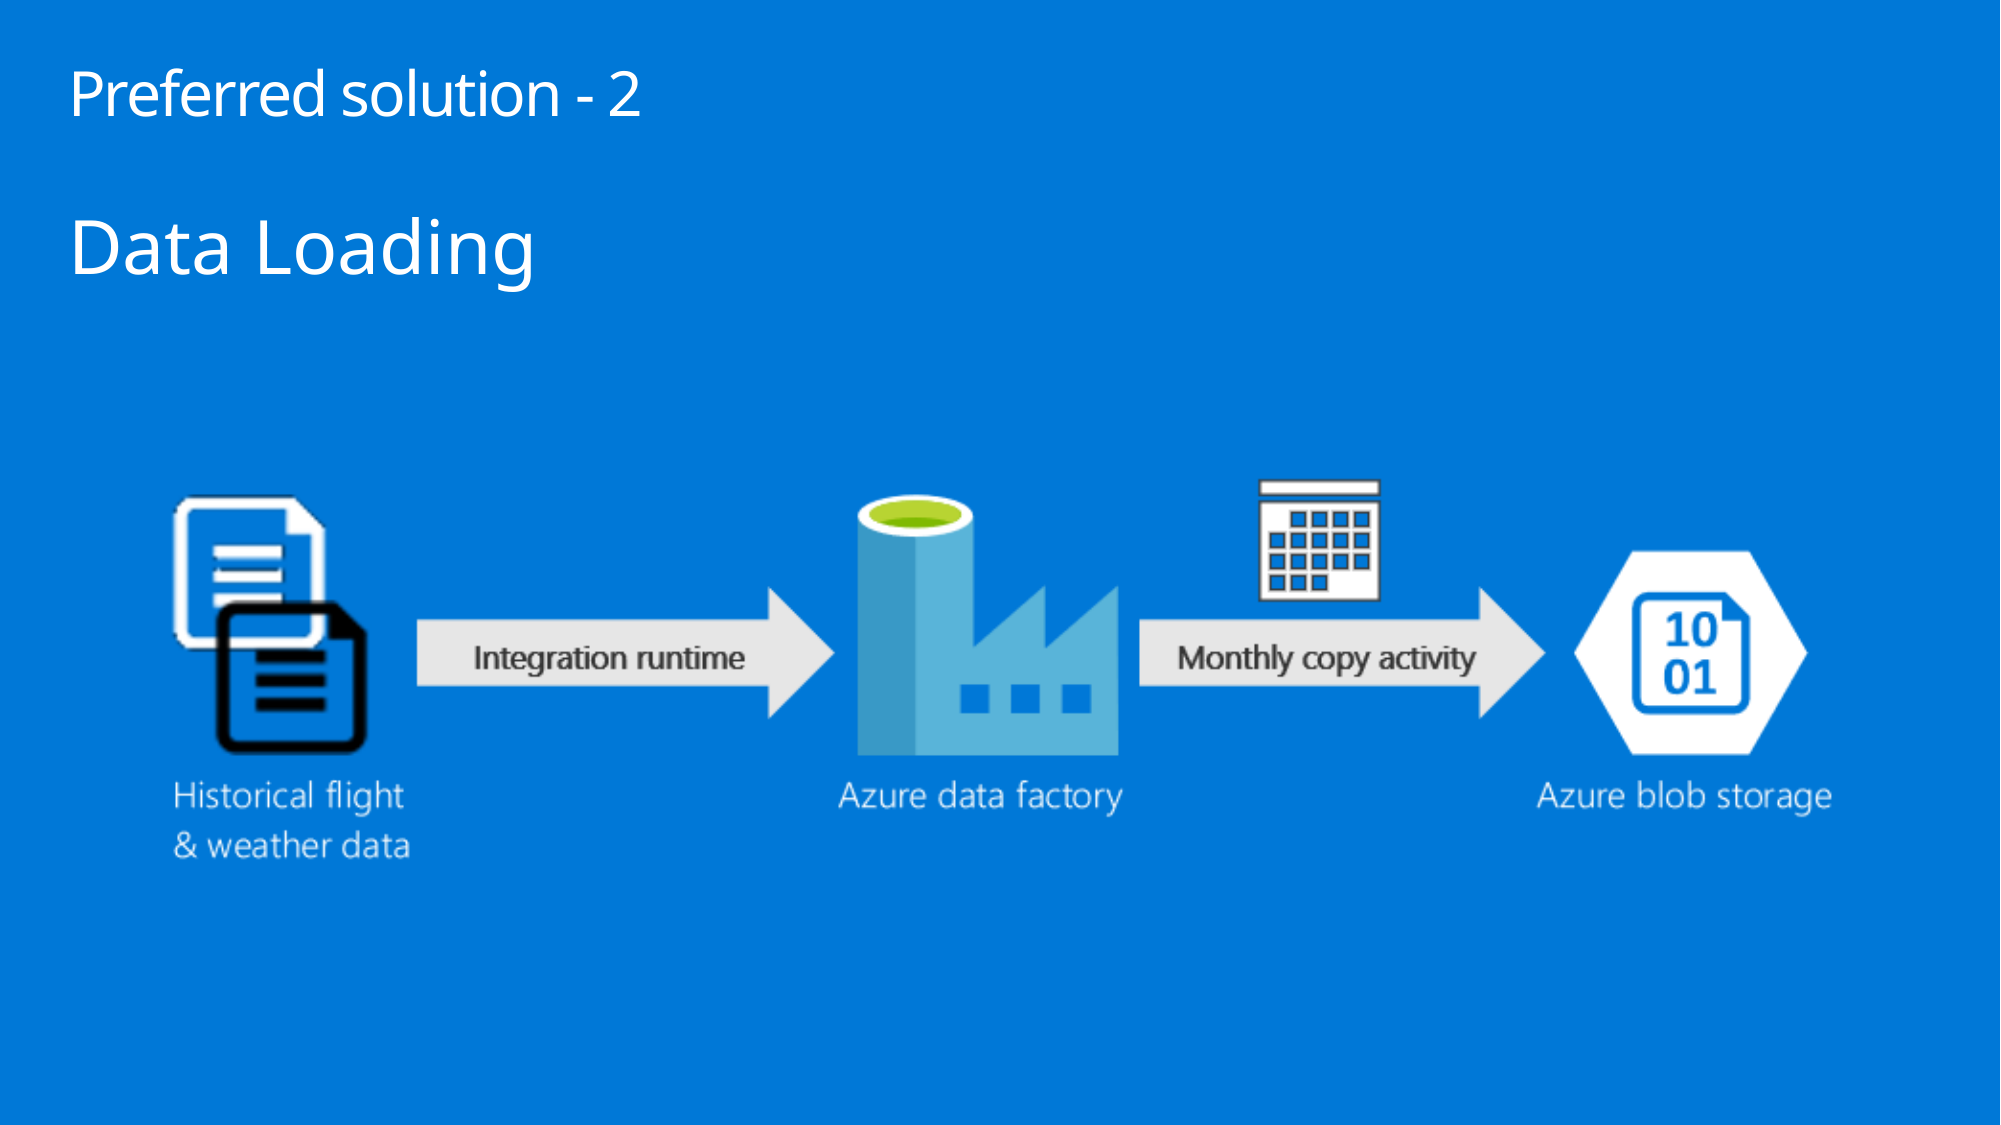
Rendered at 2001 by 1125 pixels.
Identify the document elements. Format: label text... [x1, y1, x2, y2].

title Preferred solution - 2 [44, 47, 1957, 196]
list Data Loading [44, 195, 1202, 351]
picture [153, 445, 1847, 991]
